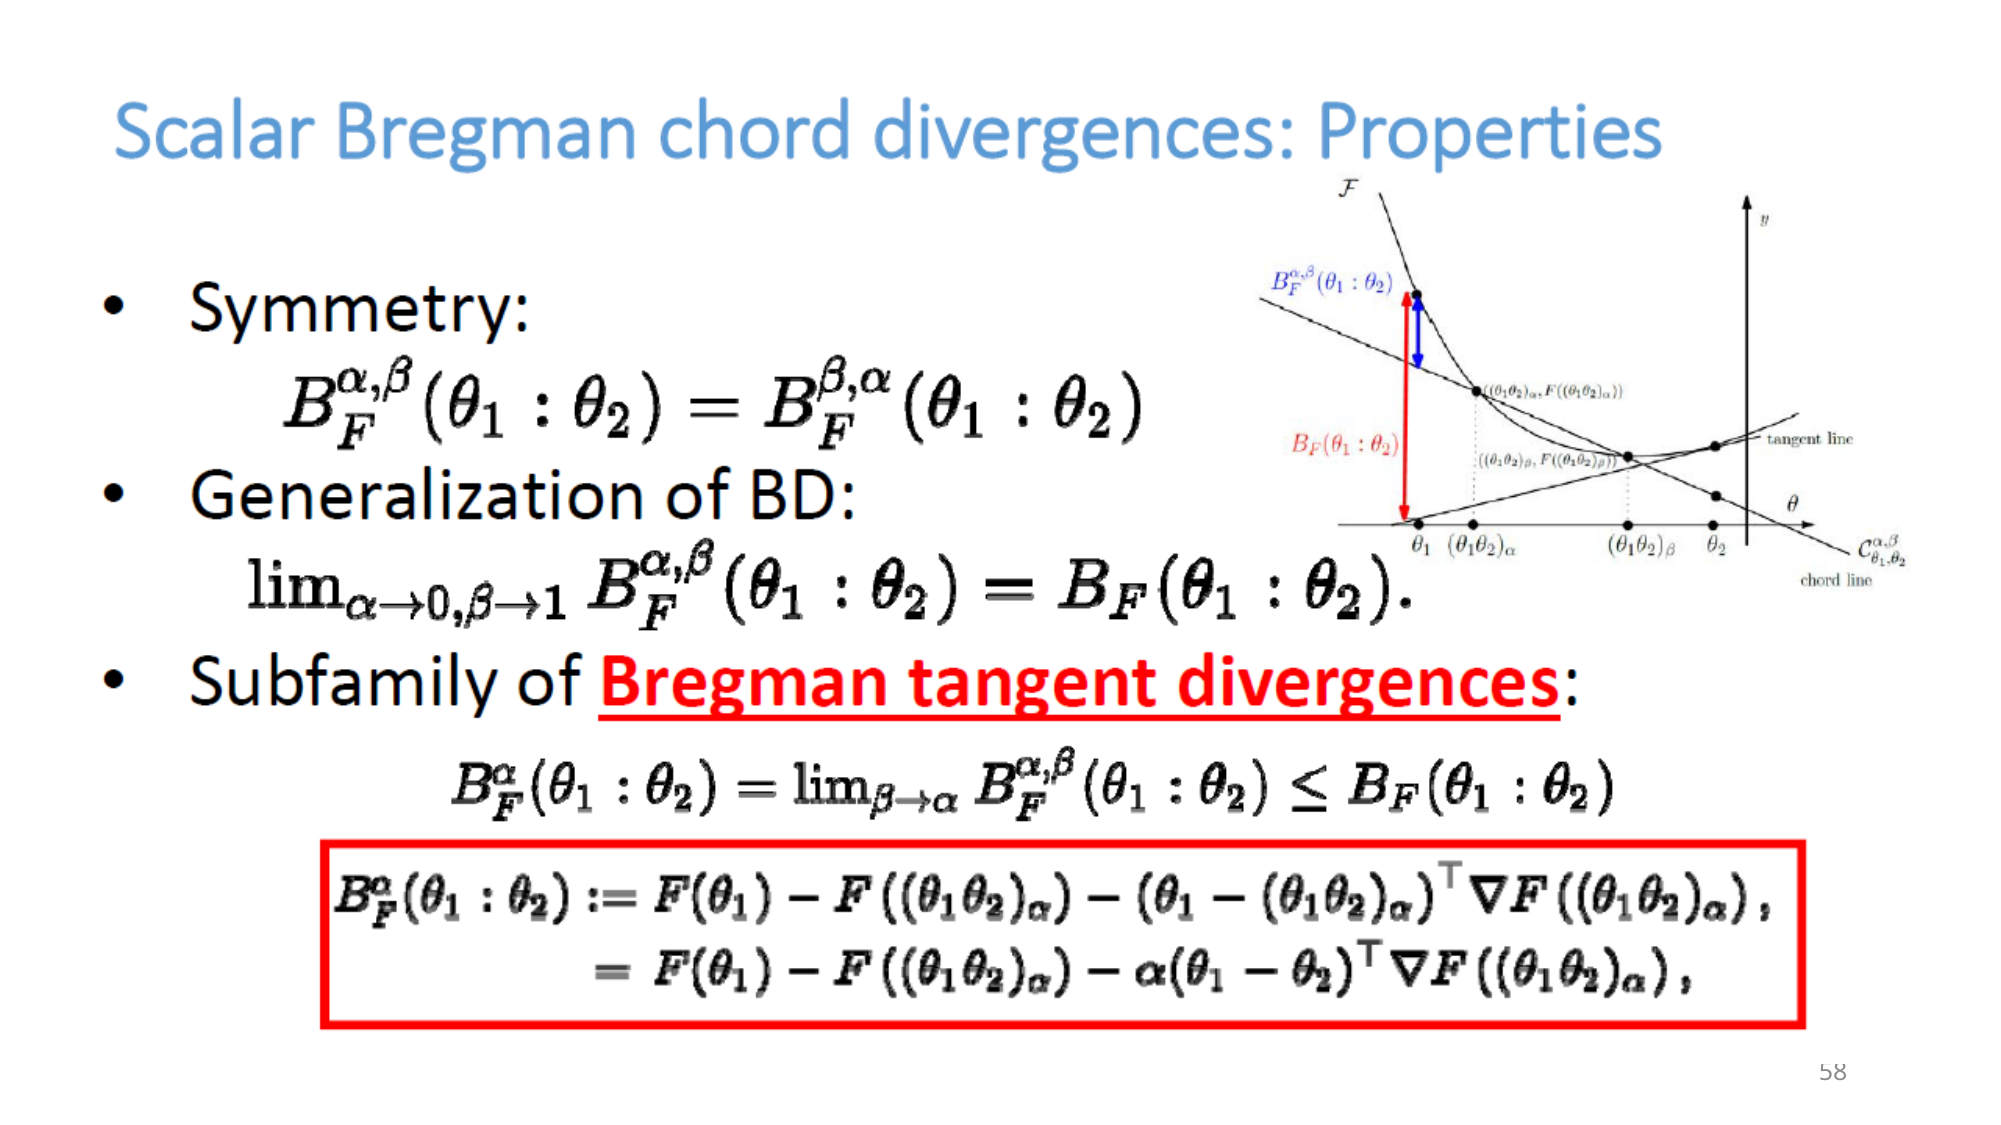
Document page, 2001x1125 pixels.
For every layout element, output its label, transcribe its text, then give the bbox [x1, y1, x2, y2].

picture [74, 61, 1925, 1064]
slide_number 58 [1412, 1064, 1863, 1103]
